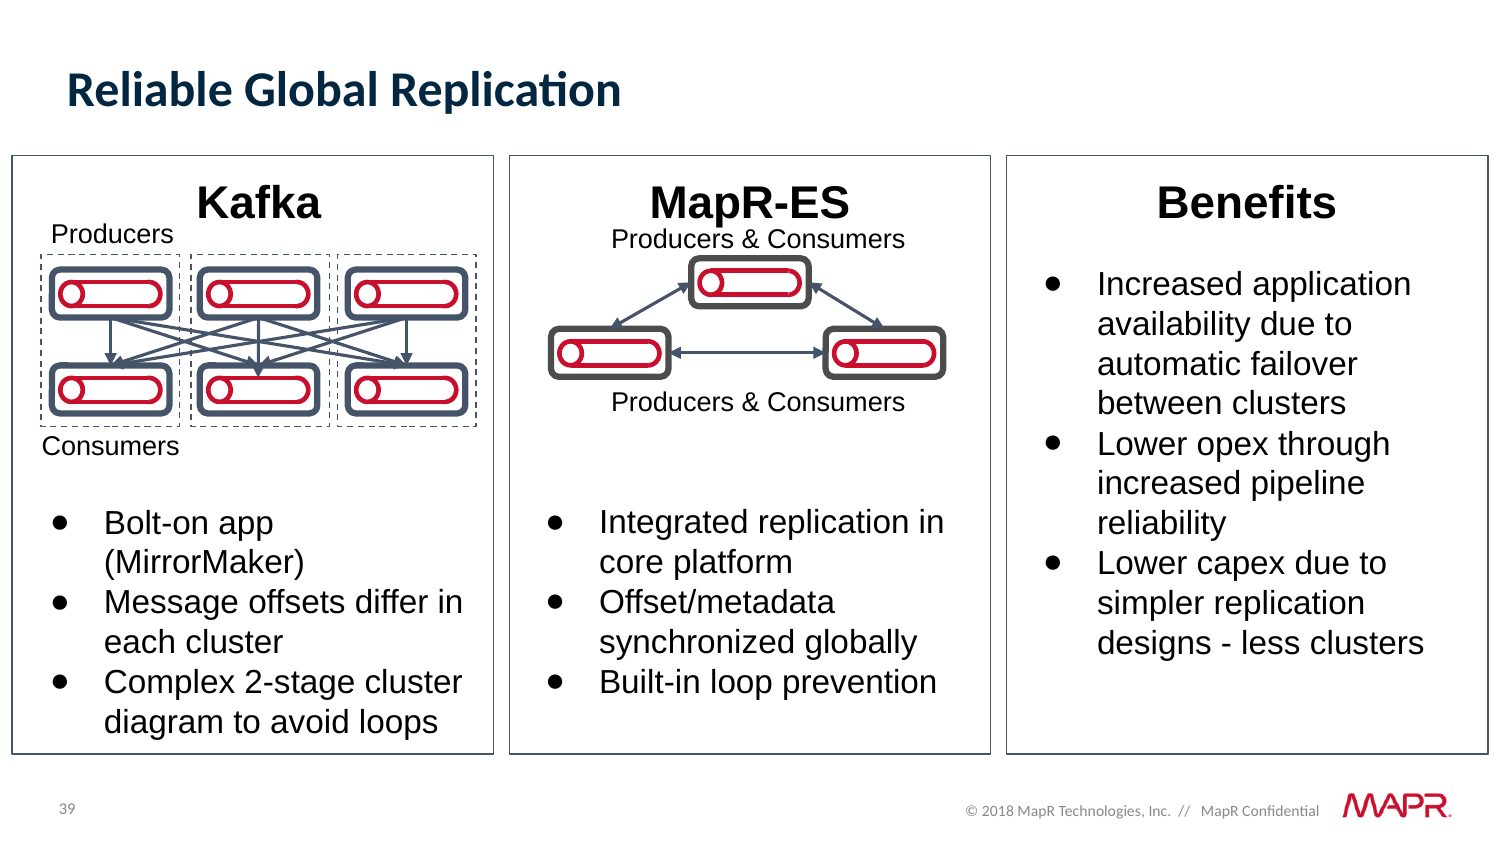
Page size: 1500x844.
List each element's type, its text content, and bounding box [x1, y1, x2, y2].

text_box [40, 254, 180, 427]
text_box Producers & Consumers [590, 226, 926, 250]
text_box [509, 155, 991, 755]
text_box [51, 269, 170, 318]
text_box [609, 281, 692, 329]
text_box Producers & Consumers [590, 388, 926, 413]
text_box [199, 376, 318, 414]
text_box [550, 328, 669, 378]
text_box [190, 376, 330, 427]
text_box [12, 155, 494, 755]
text_box Increased application availability due to automatic failover between clusters Lower opex through increased pipeline reliability Lower capex due to simpler replication designs - less clusters [1007, 233, 1473, 730]
text_box Integrated replication in core platform Offset/metadata synchronized globally Built-in loop prevention [509, 485, 976, 784]
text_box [808, 281, 885, 329]
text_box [199, 269, 318, 314]
text_box Kafka [148, 169, 369, 231]
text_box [347, 365, 466, 414]
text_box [258, 317, 406, 366]
text_box Bolt-on app (MirrorMaker) Message offsets differ in each cluster Complex 2-stage cluster diagram to avoid loops [13, 485, 496, 760]
text_box [190, 254, 330, 313]
text_box Producers [14, 220, 211, 245]
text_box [51, 365, 170, 414]
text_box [110, 317, 256, 366]
text_box [337, 254, 477, 427]
picture [1332, 783, 1460, 827]
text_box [347, 269, 466, 318]
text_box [825, 328, 944, 378]
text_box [690, 258, 809, 307]
text_box Benefits [1070, 169, 1424, 231]
text_box Consumers [12, 432, 209, 457]
text_box MapR-ES [573, 169, 926, 231]
title Reliable Global Replication [51, 33, 797, 148]
text_box [1006, 155, 1488, 755]
